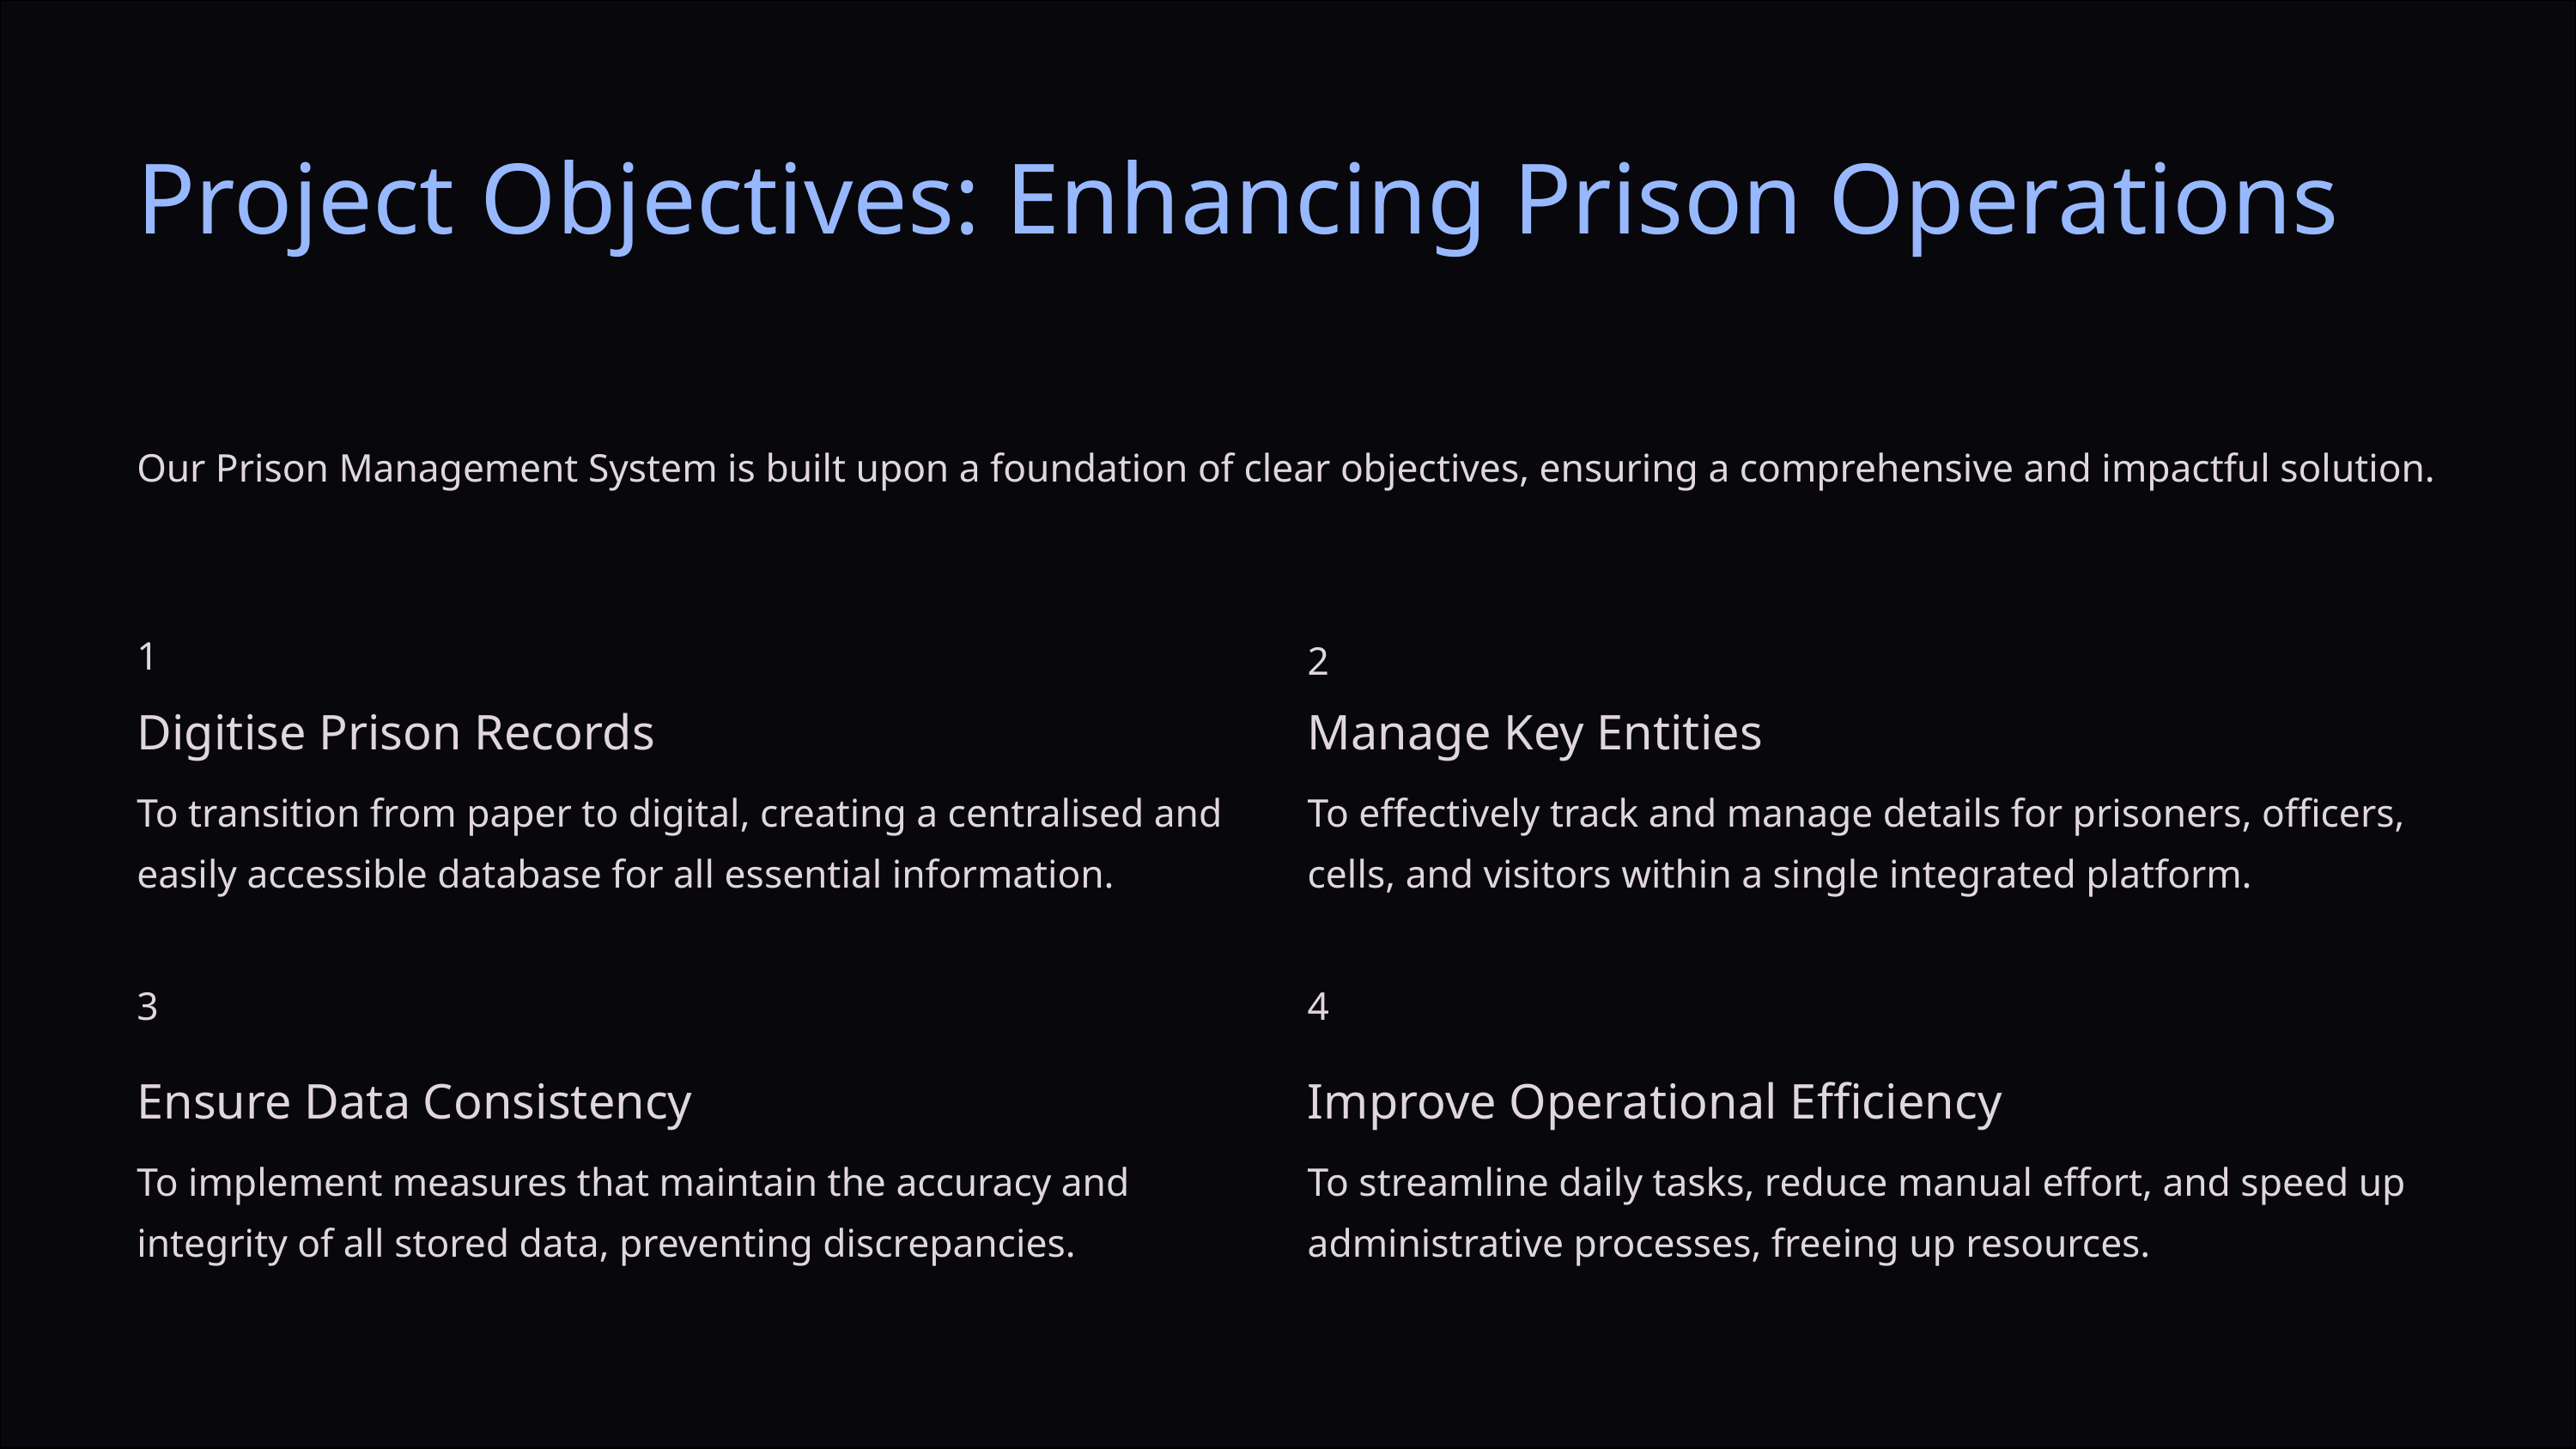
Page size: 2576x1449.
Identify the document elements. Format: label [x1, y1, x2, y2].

text_box [0, 0, 2576, 1449]
